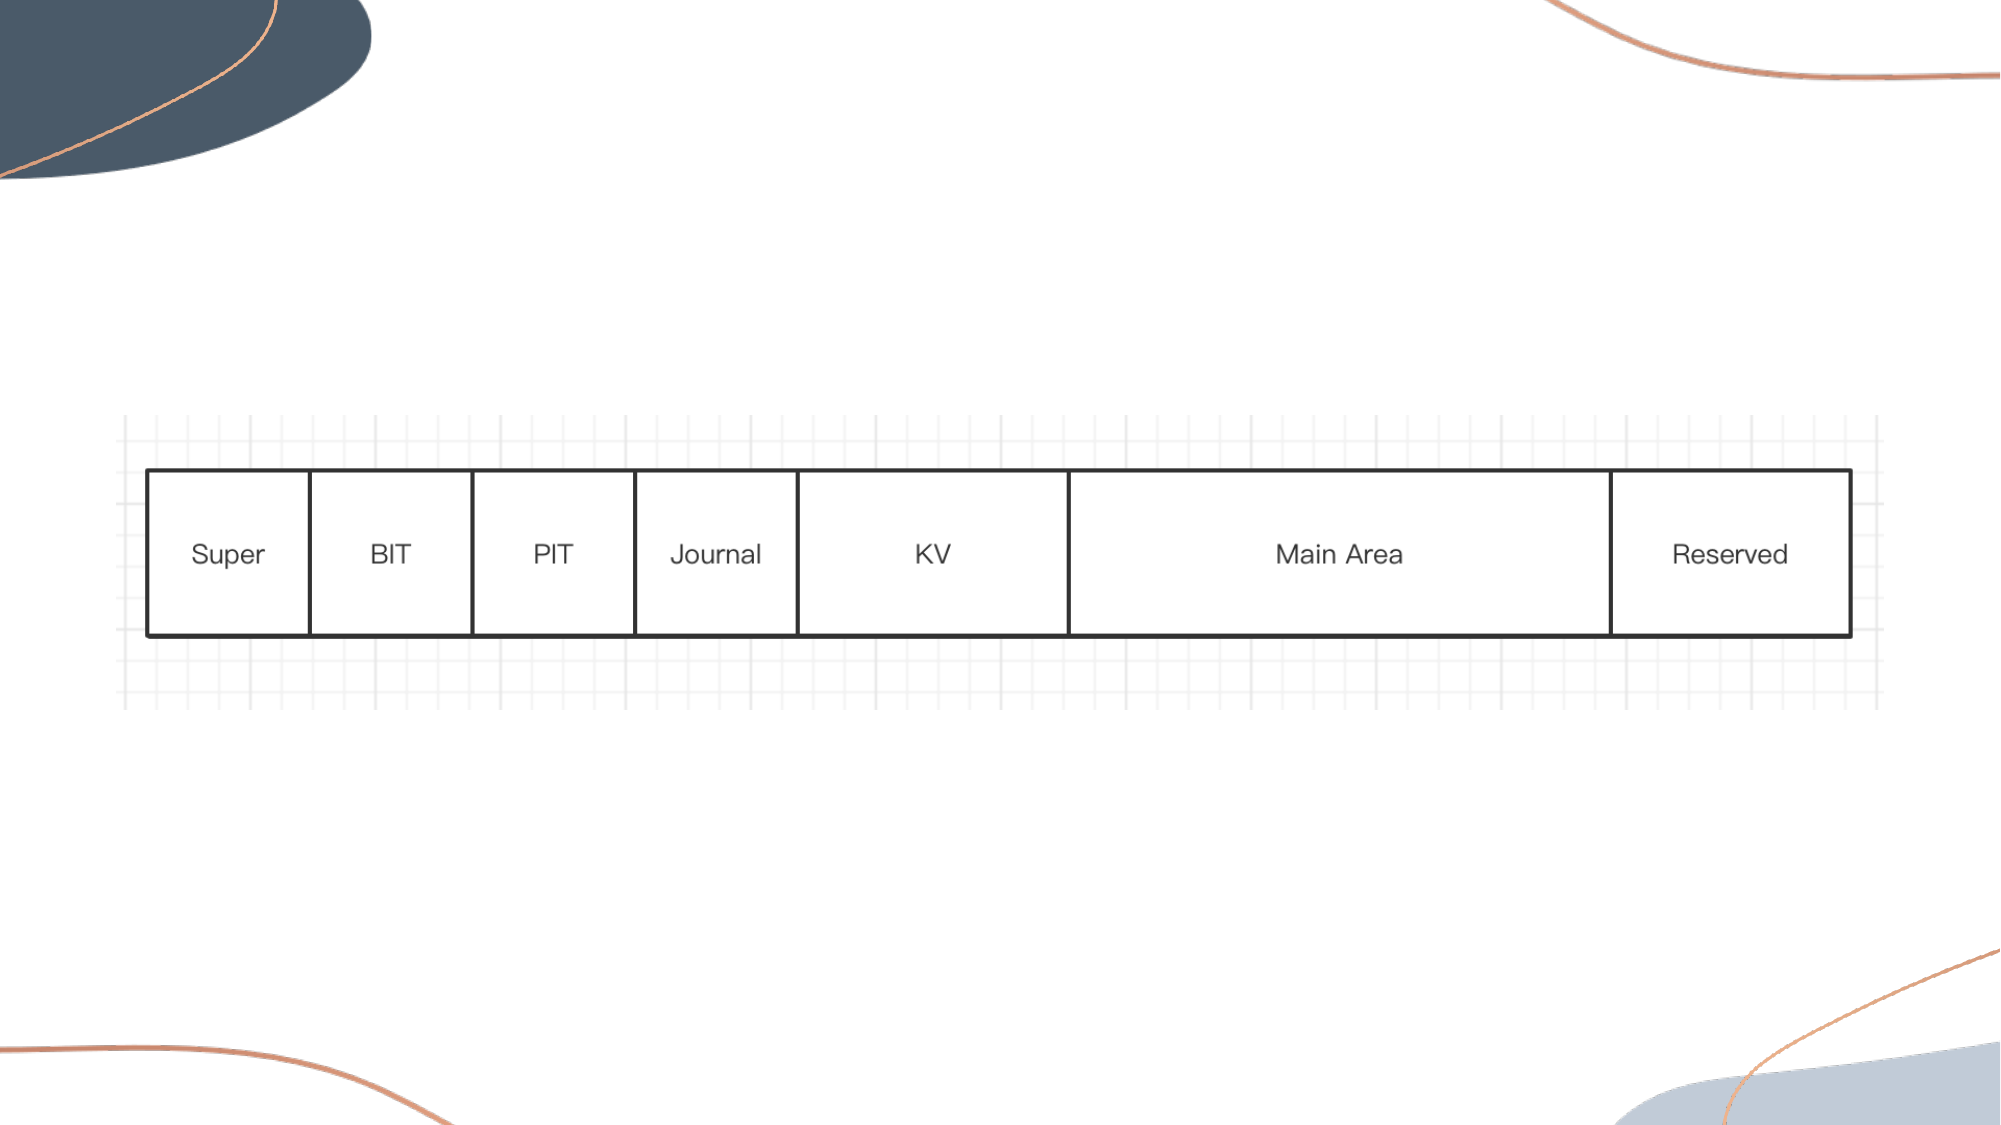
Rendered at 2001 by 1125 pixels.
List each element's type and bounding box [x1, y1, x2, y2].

picture [0, 0, 372, 207]
picture [116, 415, 1884, 710]
picture [0, 1018, 478, 1125]
picture [1522, 0, 2001, 107]
picture [1603, 918, 2001, 1125]
